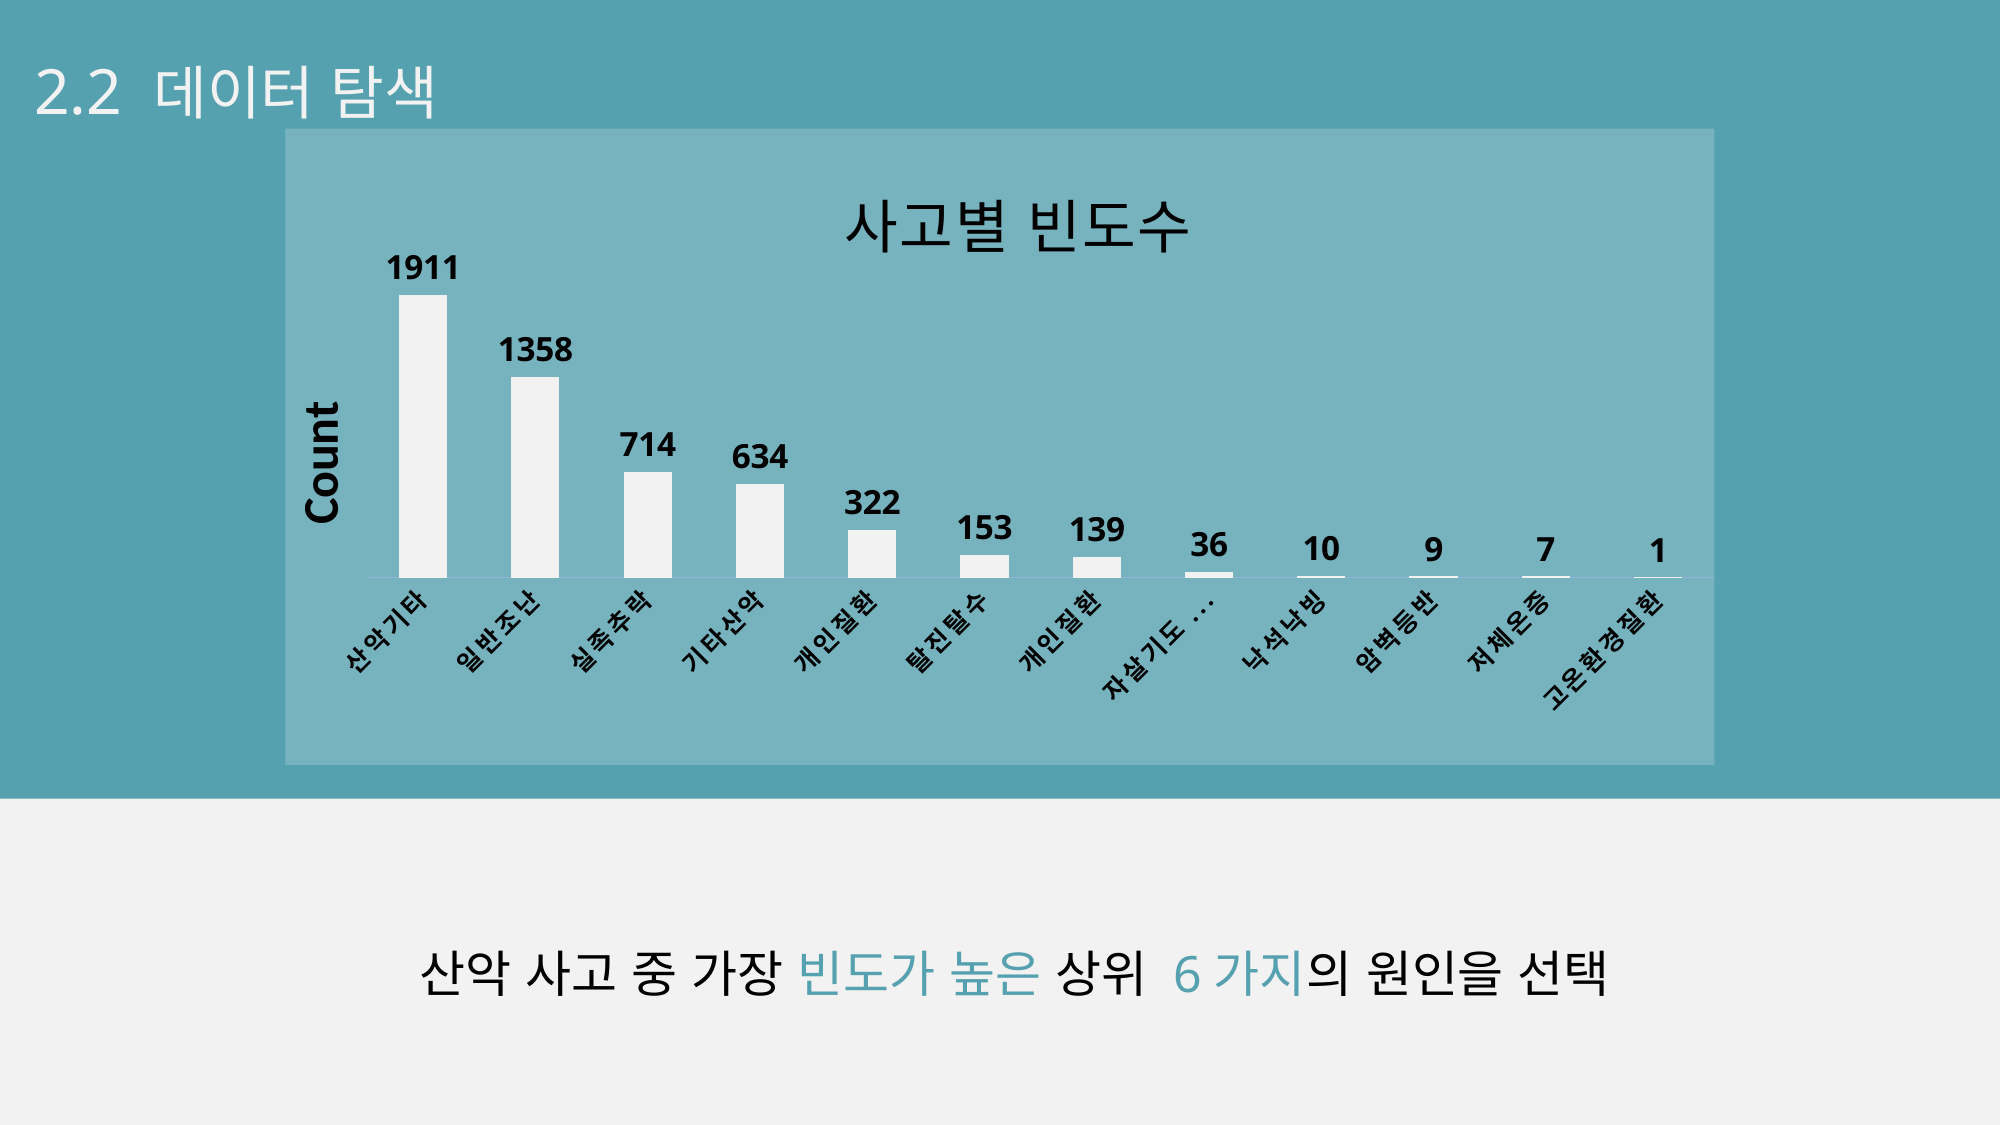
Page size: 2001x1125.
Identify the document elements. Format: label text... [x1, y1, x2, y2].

text_box 2.2 데이터 탐색 [19, 7, 823, 135]
text_box 산악 사고 중 가장 빈도가 높은 상위 6가지의 원인을 선택 [338, 904, 1691, 1010]
text_box [0, 0, 2000, 801]
chart [285, 128, 1715, 766]
